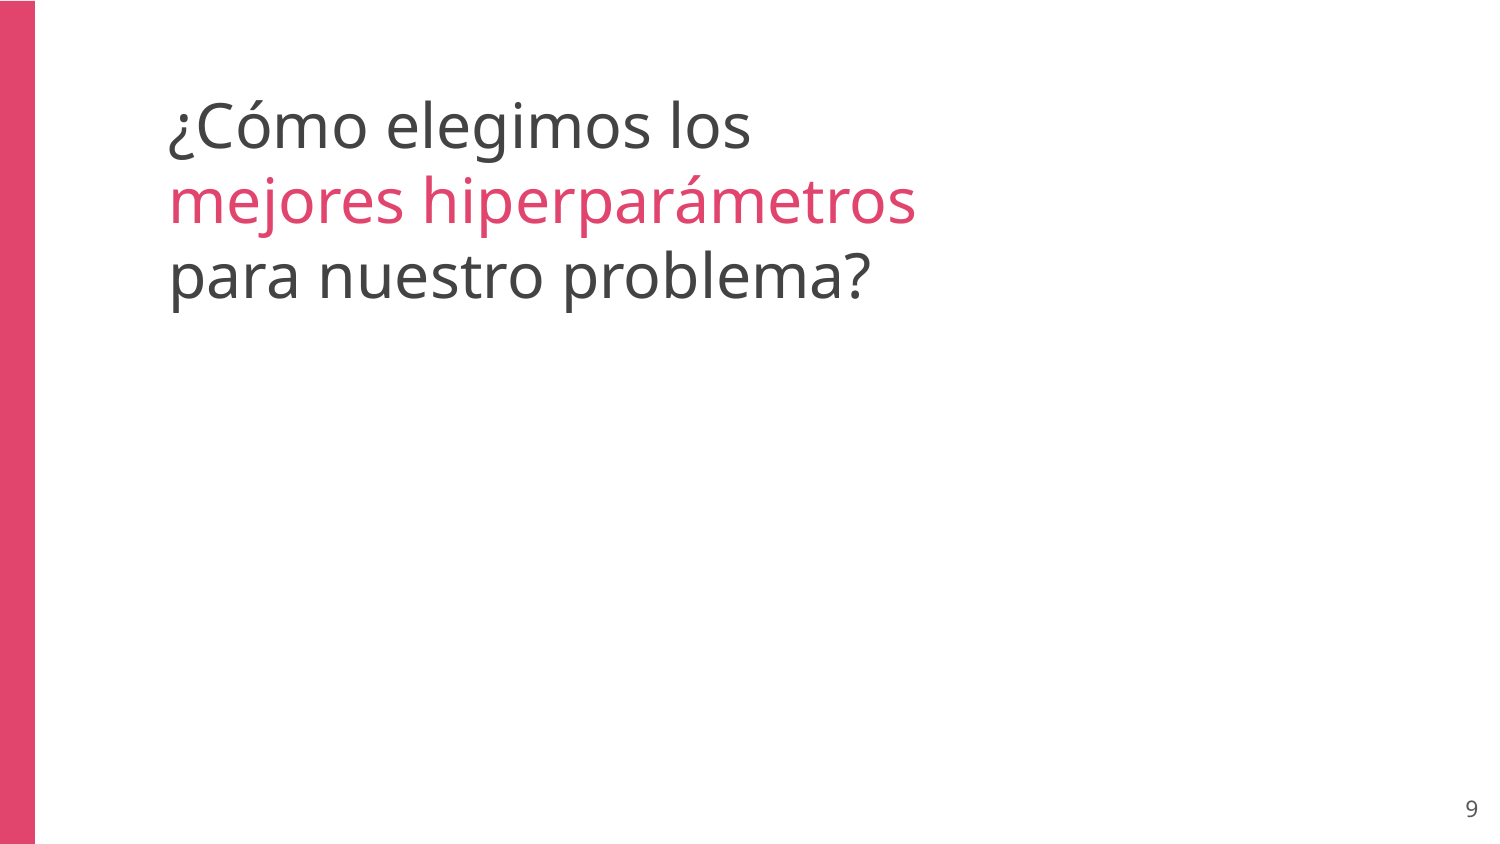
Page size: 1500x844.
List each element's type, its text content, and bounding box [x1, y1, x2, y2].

slide_number ‹#› [1403, 779, 1494, 844]
text_box ¿Cómo elegimos los mejores hiperparámetros para nuestro problema? [153, 71, 1386, 371]
